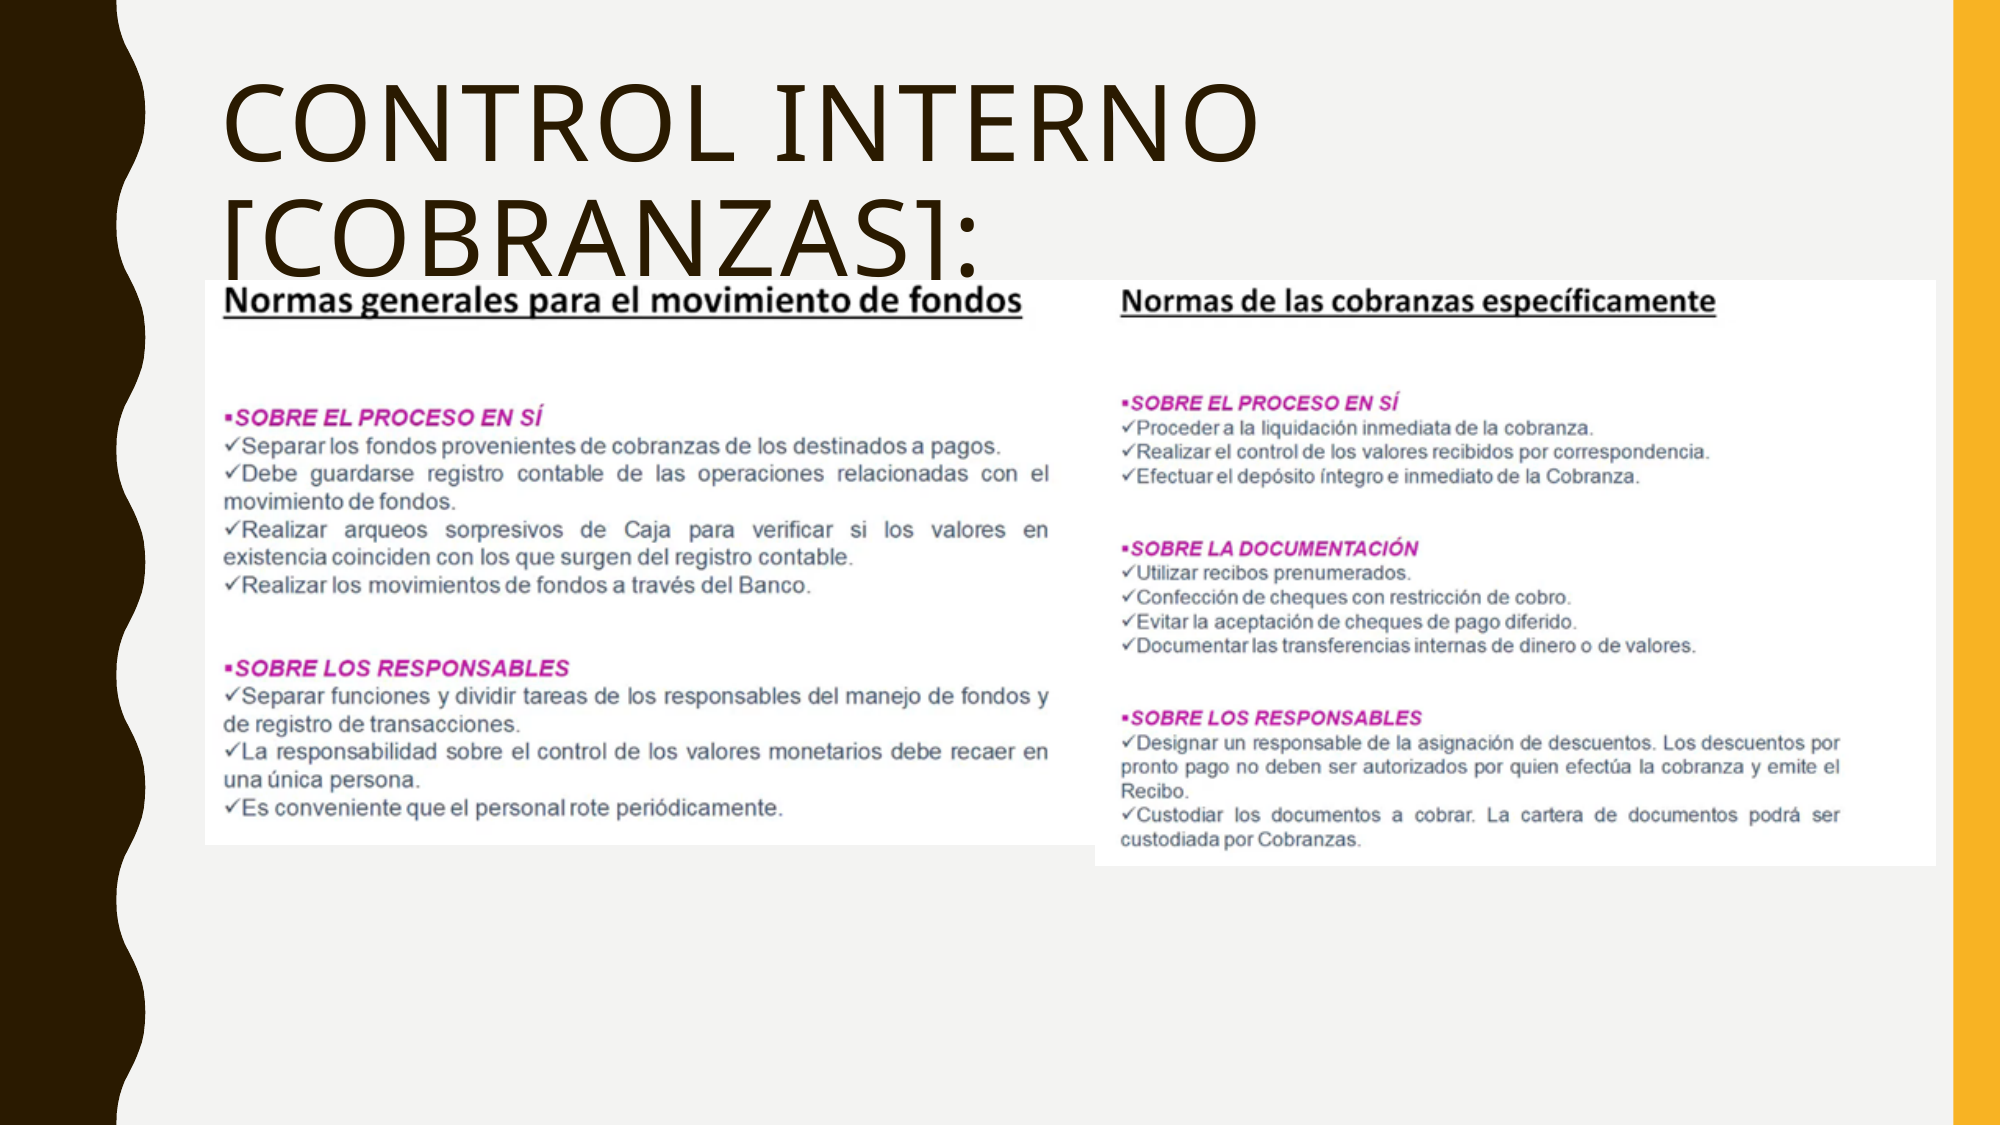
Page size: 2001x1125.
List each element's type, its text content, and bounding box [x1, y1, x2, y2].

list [205, 280, 1095, 845]
title CONTROL INTERNO [COBRANZAS]: [205, 62, 1875, 280]
picture [1095, 280, 1936, 866]
